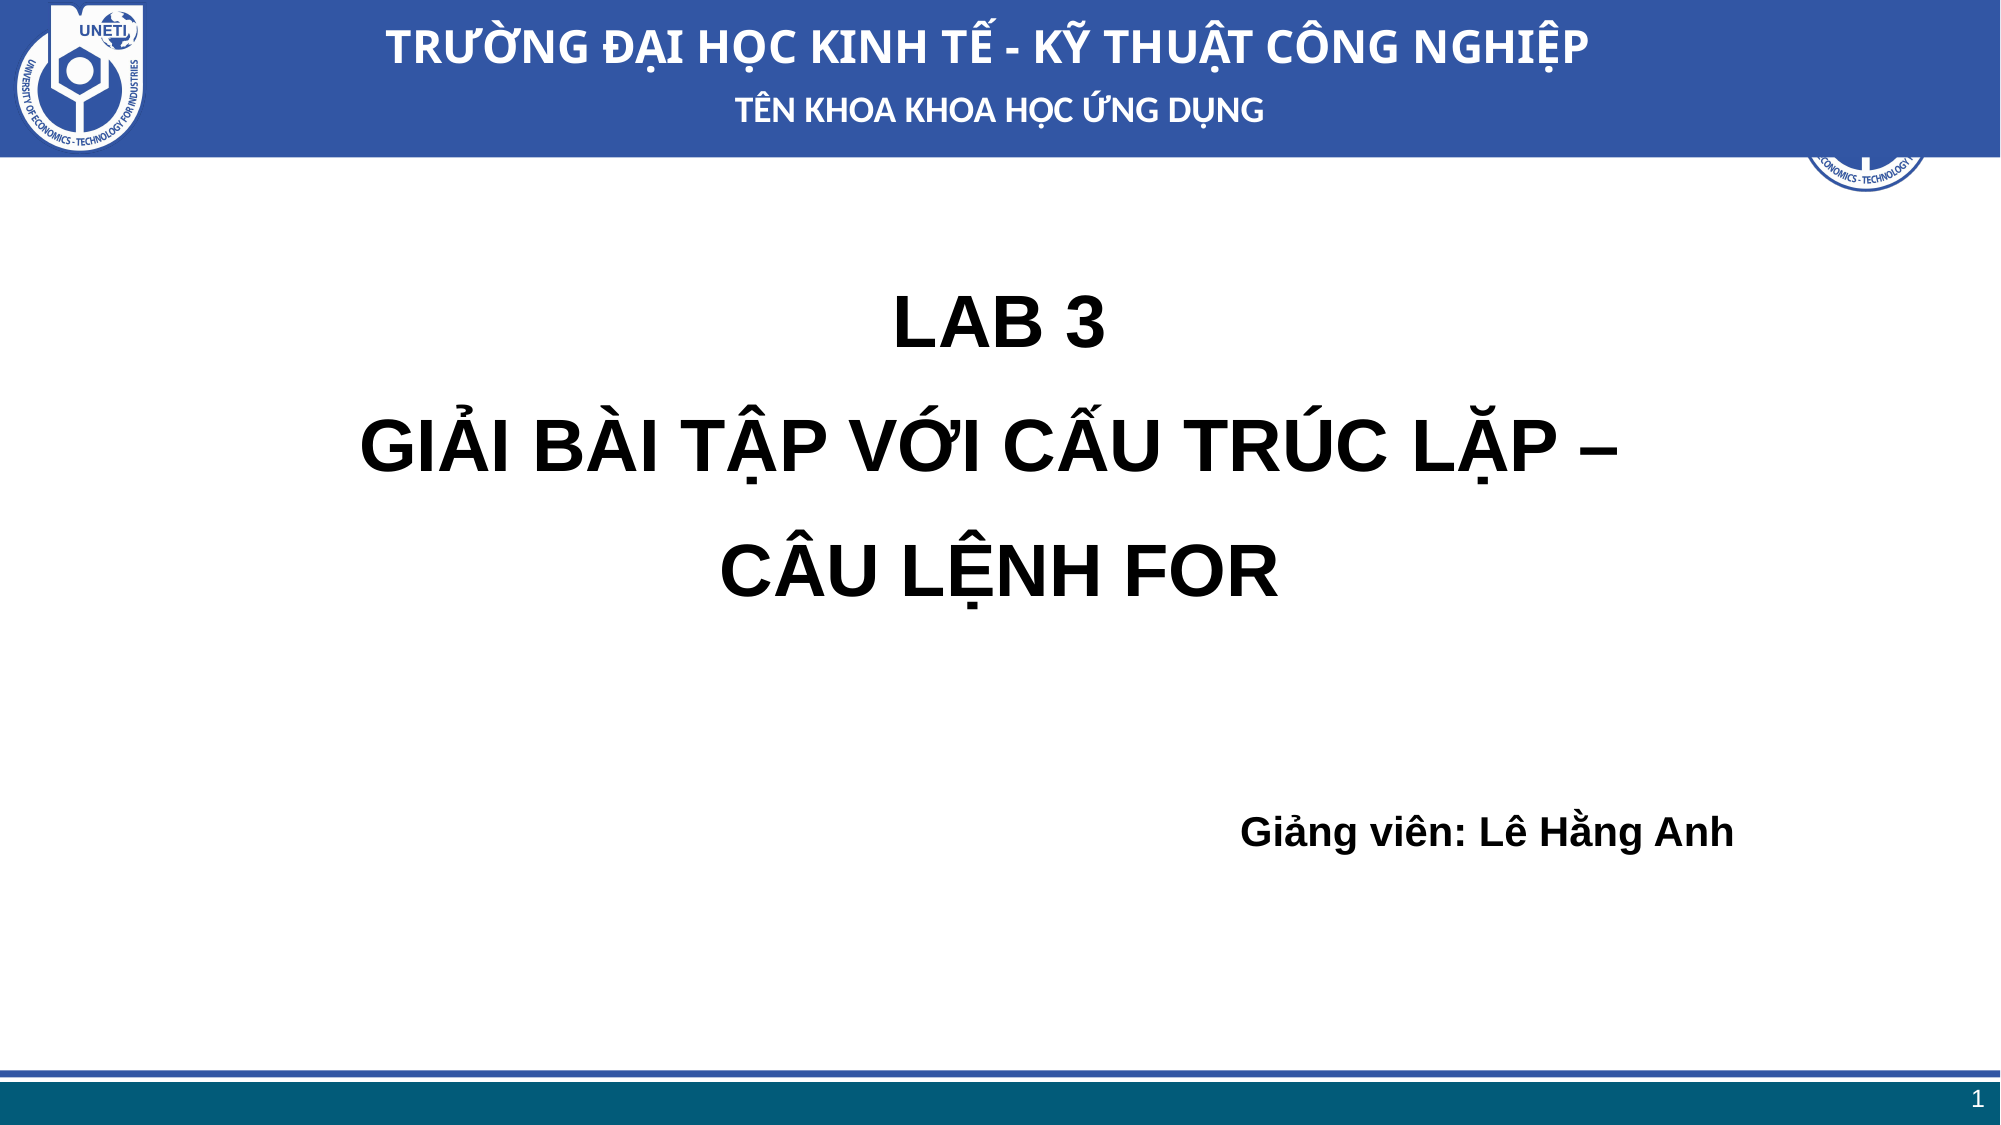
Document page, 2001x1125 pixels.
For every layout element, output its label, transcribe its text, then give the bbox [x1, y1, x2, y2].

title LAB 3 GIẢI BÀI TẬP VỚI CẤU TRÚC LẶP – CÂU LỆNH FOR [118, 228, 1882, 621]
picture [12, 0, 150, 157]
text_box TÊN KHOA KHOA HỌC ỨNG DỤNG [719, 78, 1281, 138]
slide_number 1 [1550, 1071, 2000, 1124]
subtitle Giảng viên: Lê Hằng Anh [249, 710, 1750, 863]
picture [1798, 158, 1936, 195]
